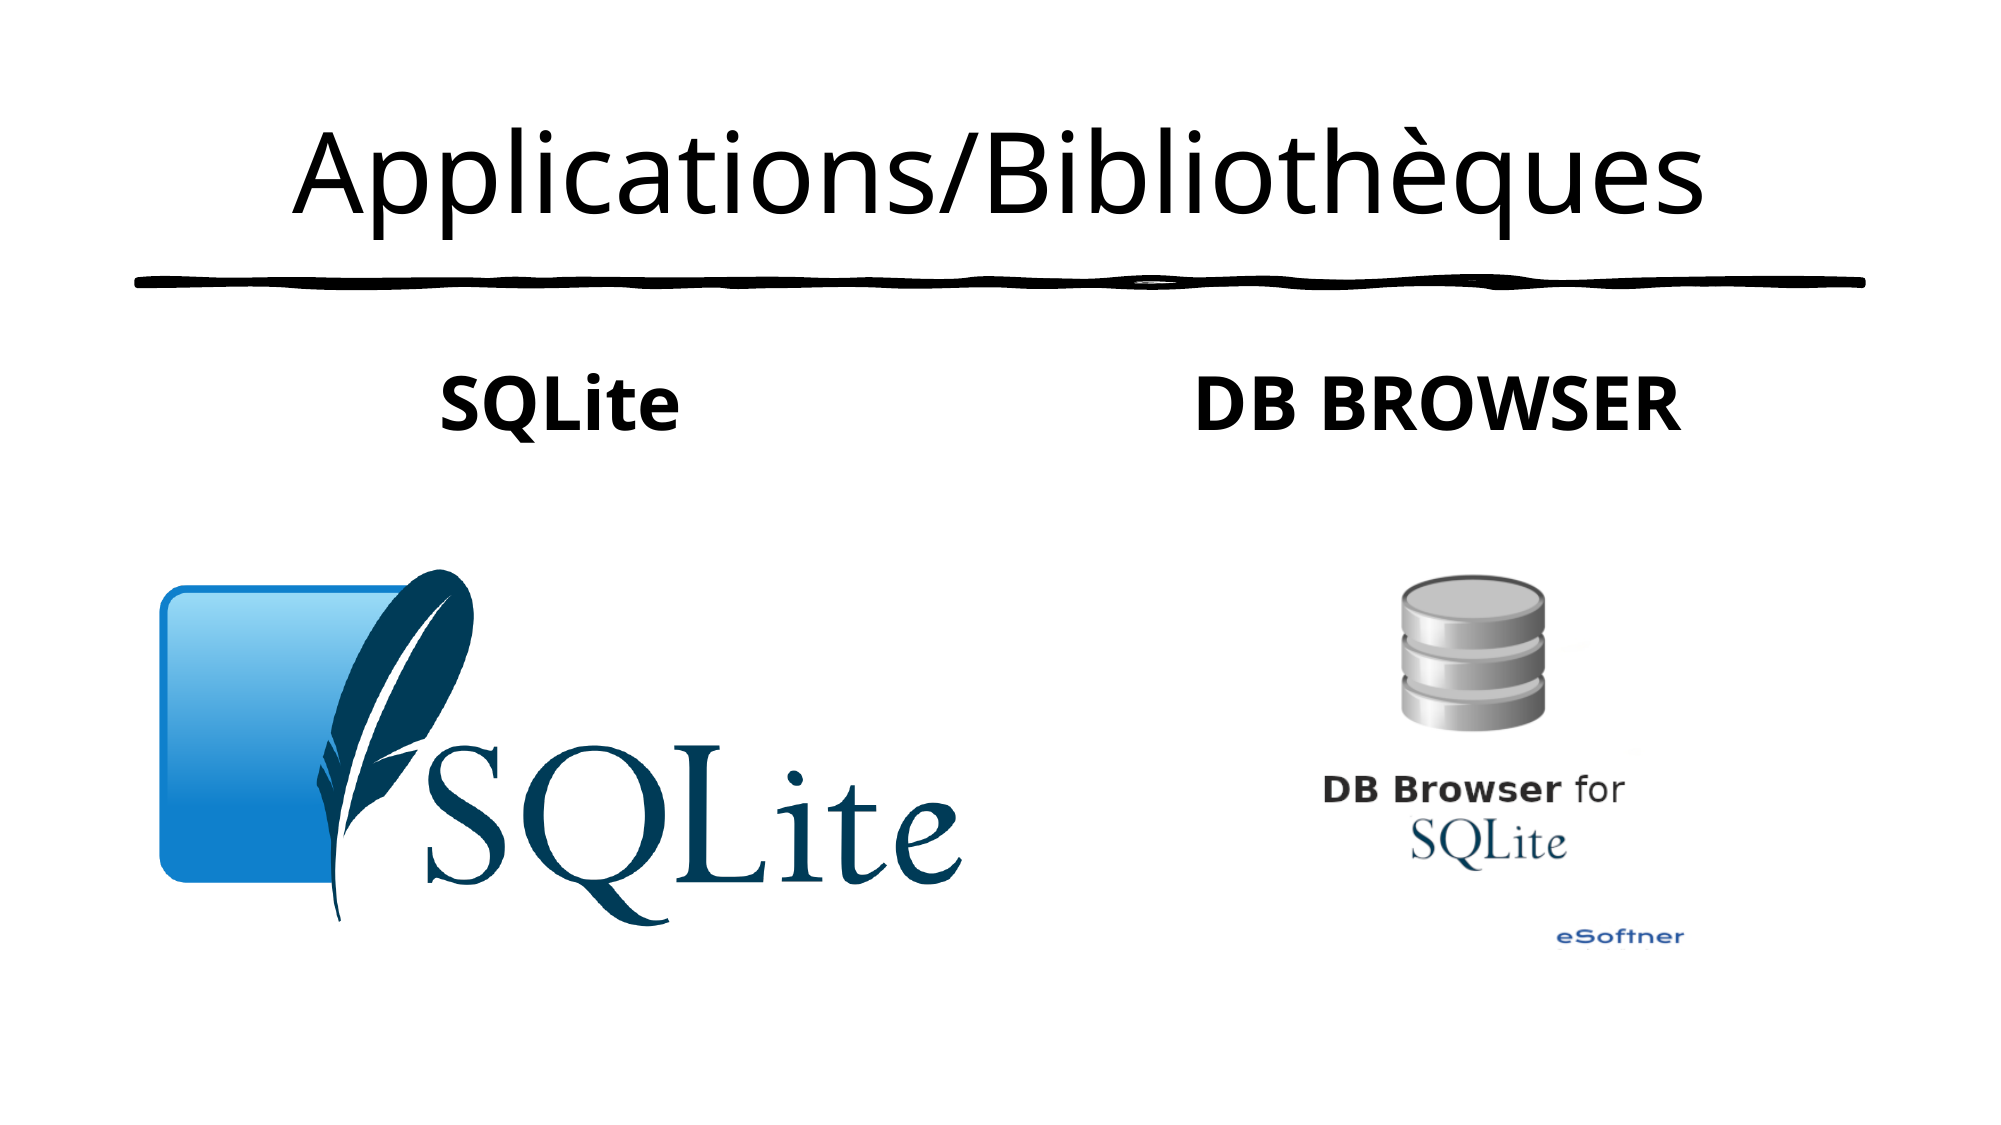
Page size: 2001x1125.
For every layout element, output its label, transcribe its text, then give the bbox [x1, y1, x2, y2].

list DB BROWSER [1012, 318, 1863, 454]
list SQLite [137, 318, 984, 454]
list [1236, 492, 1692, 950]
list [137, 547, 984, 949]
title Applications/Bibliothèques [137, 59, 1863, 278]
